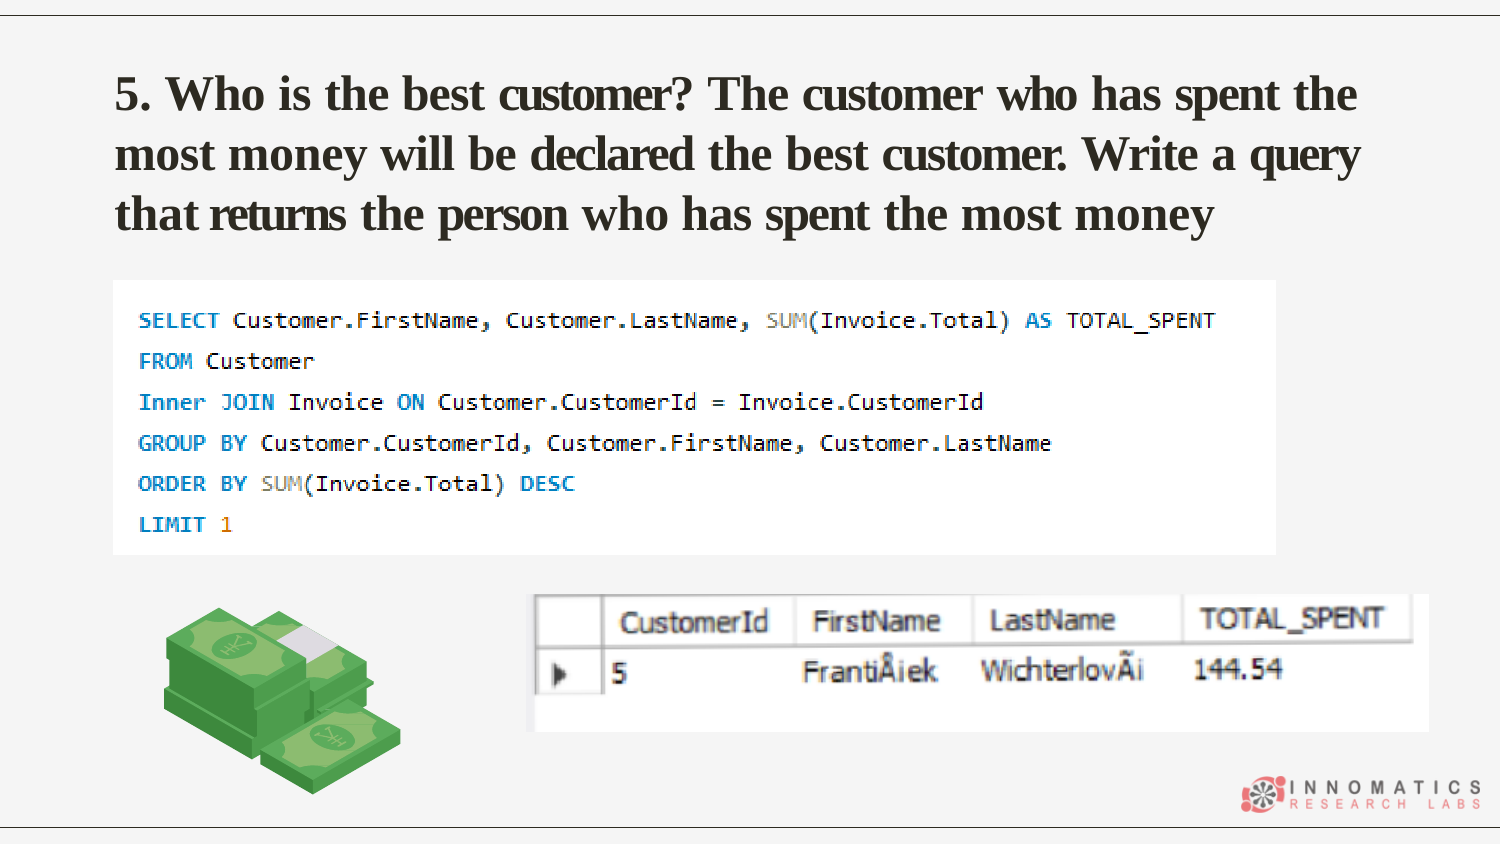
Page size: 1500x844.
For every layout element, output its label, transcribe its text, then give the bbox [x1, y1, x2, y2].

picture [1241, 776, 1480, 813]
title 5. Who is the best customer? The customer who has spent the most money will be declared the best customer. Write a query that returns the person who has spent the most money [99, 45, 1424, 177]
picture [525, 594, 1429, 732]
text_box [163, 607, 401, 795]
picture [112, 280, 1276, 556]
